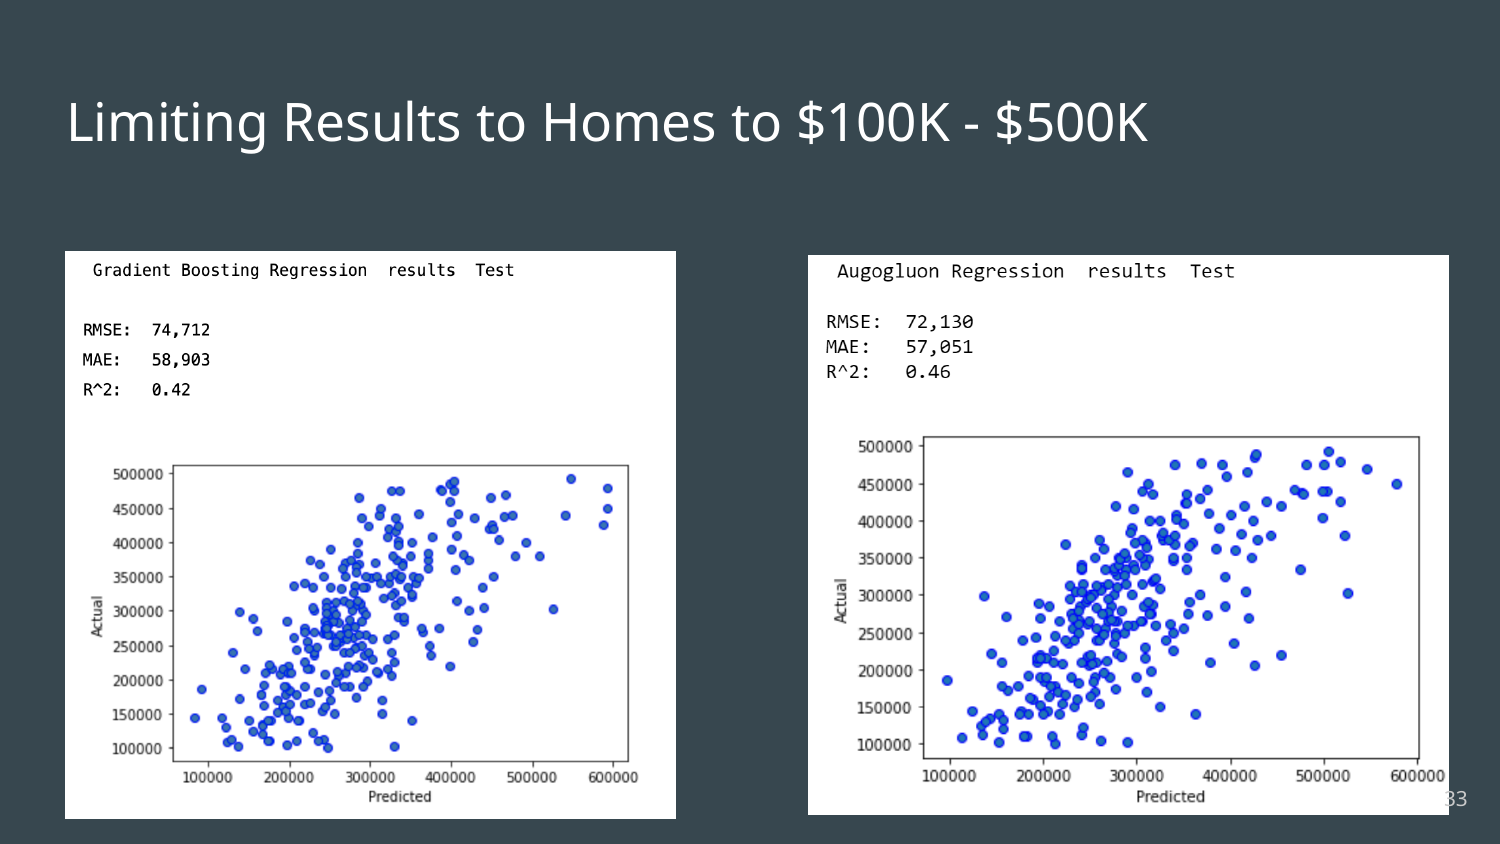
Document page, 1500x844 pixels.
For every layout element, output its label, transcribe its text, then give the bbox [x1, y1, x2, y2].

slide_number ‹#› [1392, 767, 1483, 833]
picture [64, 251, 676, 820]
picture [808, 255, 1450, 815]
title Limiting Results to Homes to $100K - $500K [51, 72, 1449, 167]
